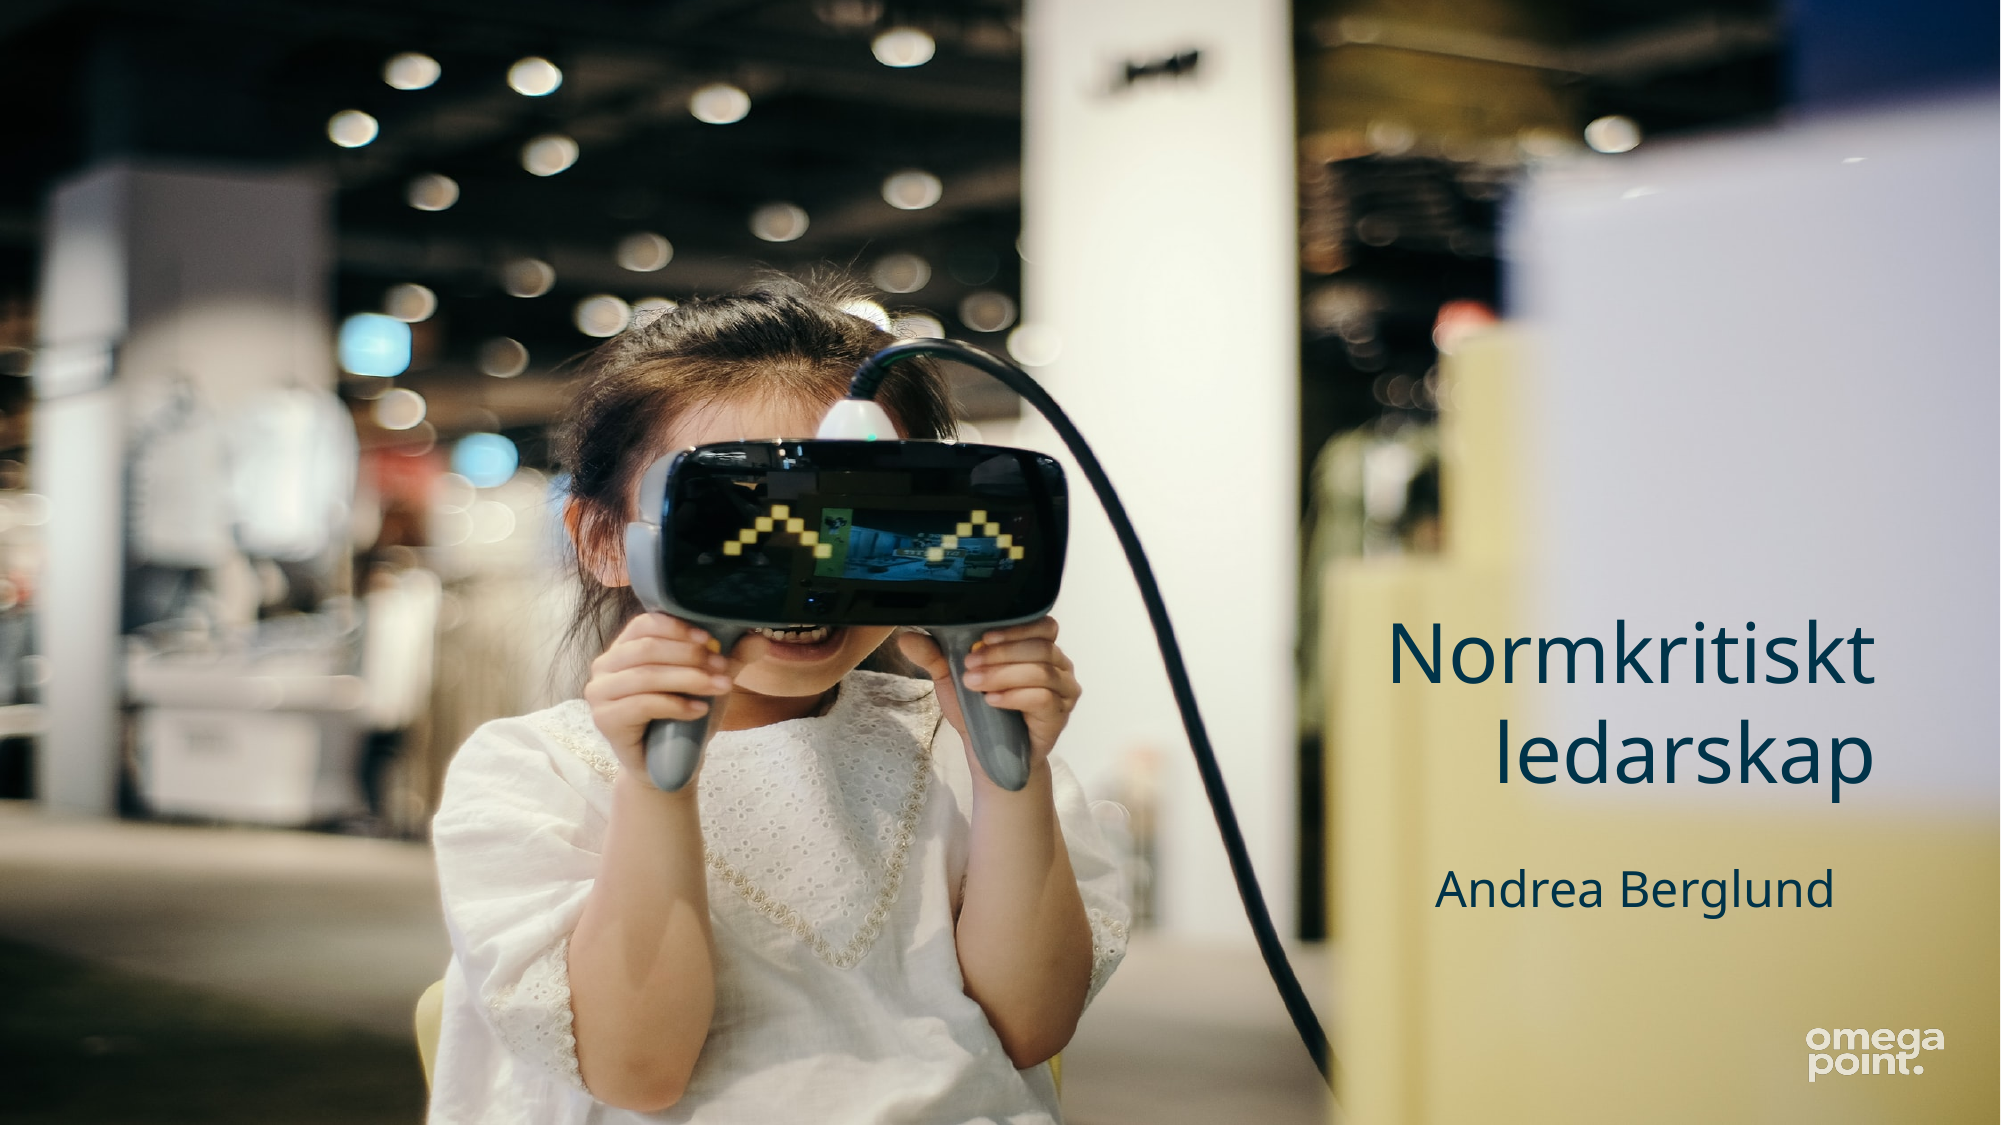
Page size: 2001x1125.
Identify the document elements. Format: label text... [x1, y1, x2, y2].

subtitle Andrea Berglund [1357, 856, 1914, 1125]
title Normkritiskt ledarskap [413, 592, 1914, 808]
picture [0, 0, 2001, 1125]
